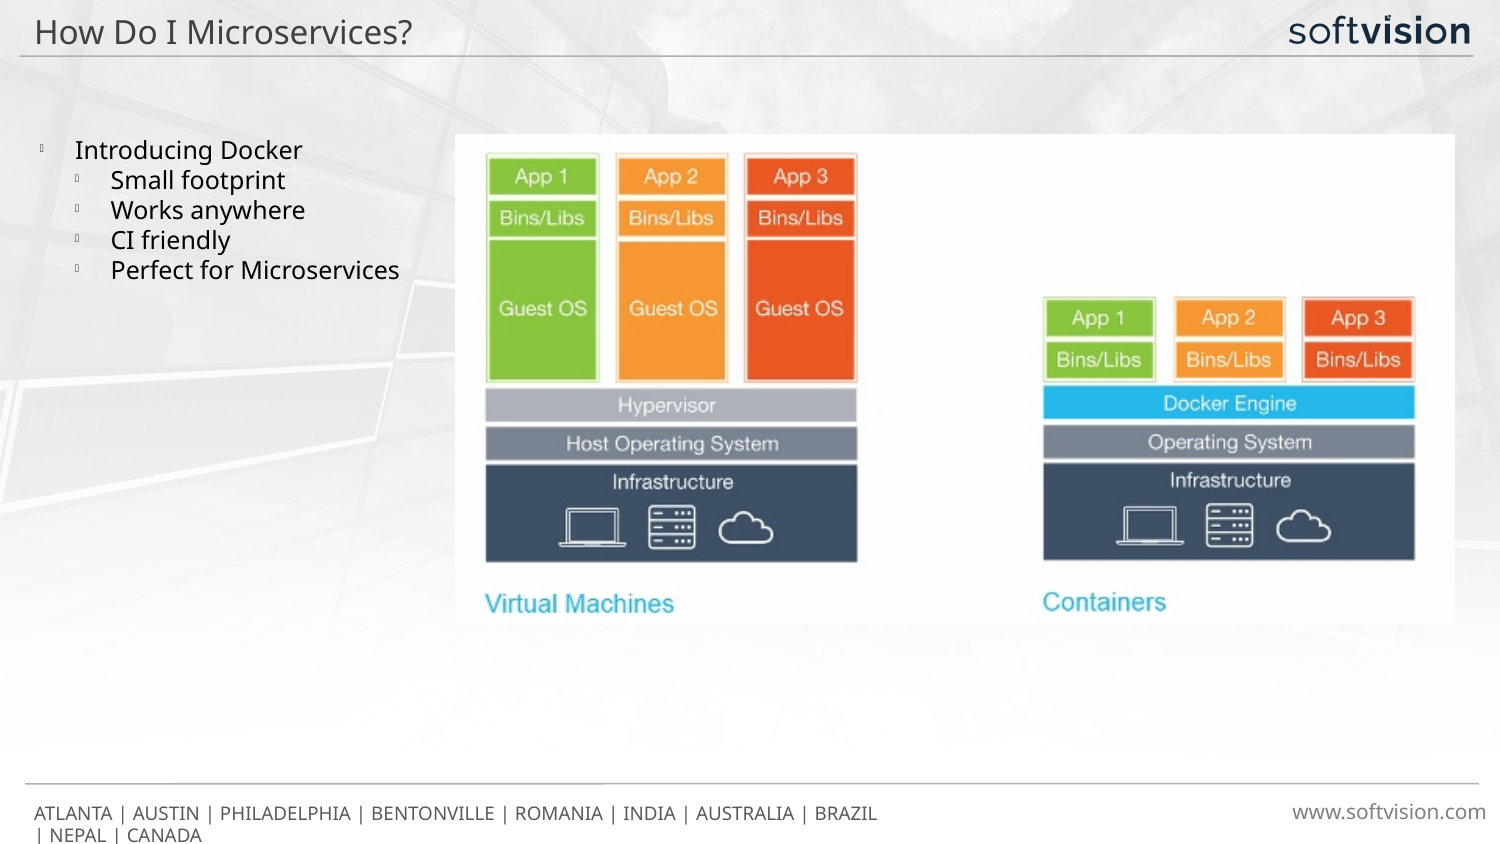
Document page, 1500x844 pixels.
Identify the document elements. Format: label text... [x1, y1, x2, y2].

text_box ATLANTA | AUSTIN | PHILADELPHIA | BENTONVILLE | ROMANIA | INDIA | AUSTRALIA | BRAZIL | NEPAL | CANADA [19, 793, 899, 844]
picture [0, 0, 1500, 844]
chart [569, 82, 1500, 750]
text_box How Do I Microservices? [19, 3, 600, 59]
text_box www.softvision.com [1277, 791, 1500, 832]
text_box Introducing Docker Small footprint Works anywhere CI friendly Perfect for Microservices [24, 127, 467, 172]
